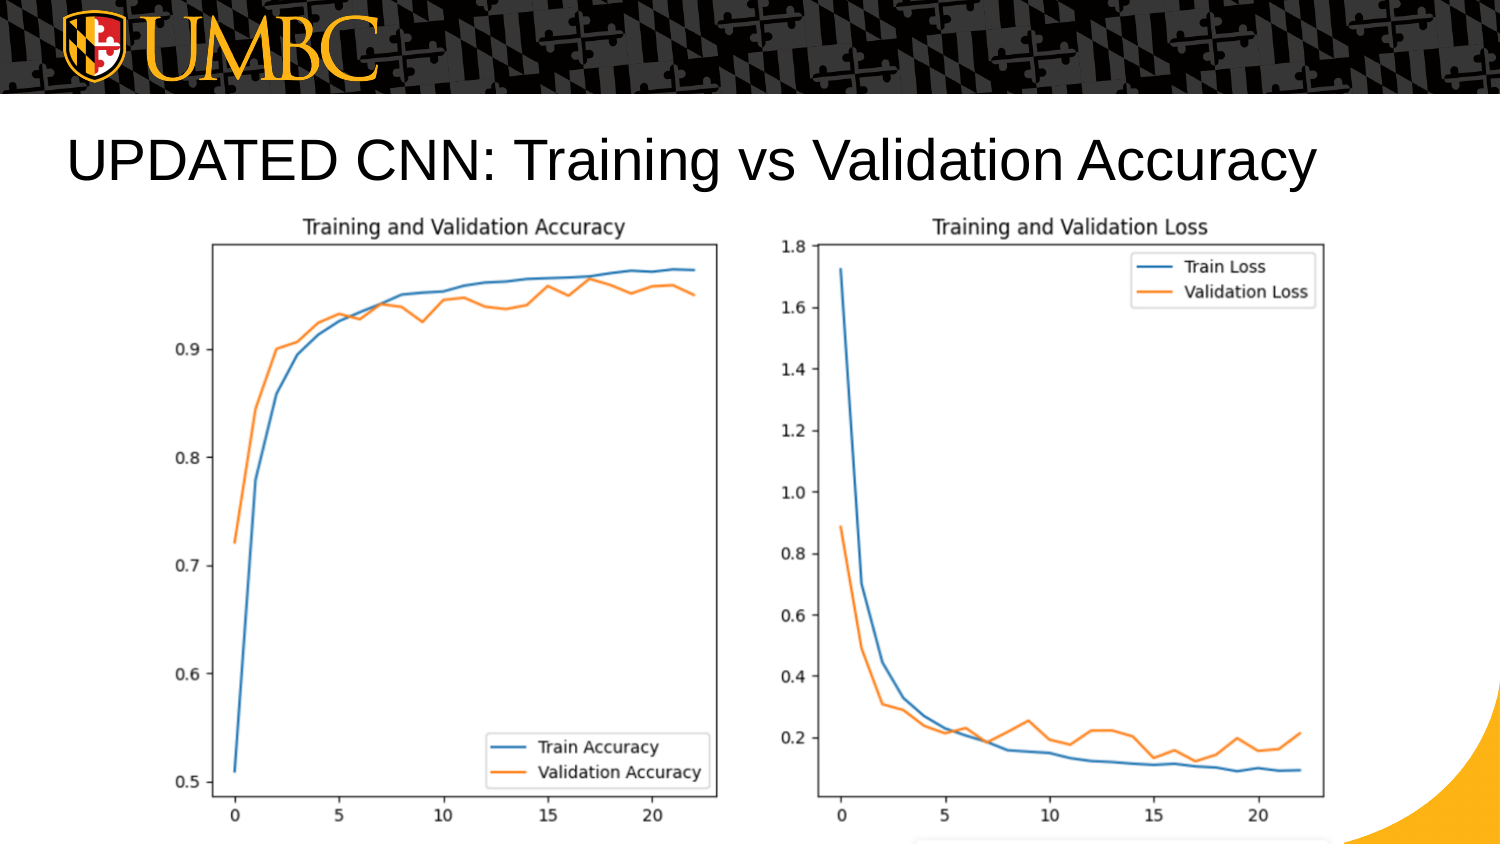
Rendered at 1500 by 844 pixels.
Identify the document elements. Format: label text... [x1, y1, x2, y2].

picture [0, 0, 1500, 94]
picture [156, 202, 1500, 844]
title UPDATED CNN: Training vs Validation Accuracy [51, 106, 1449, 201]
